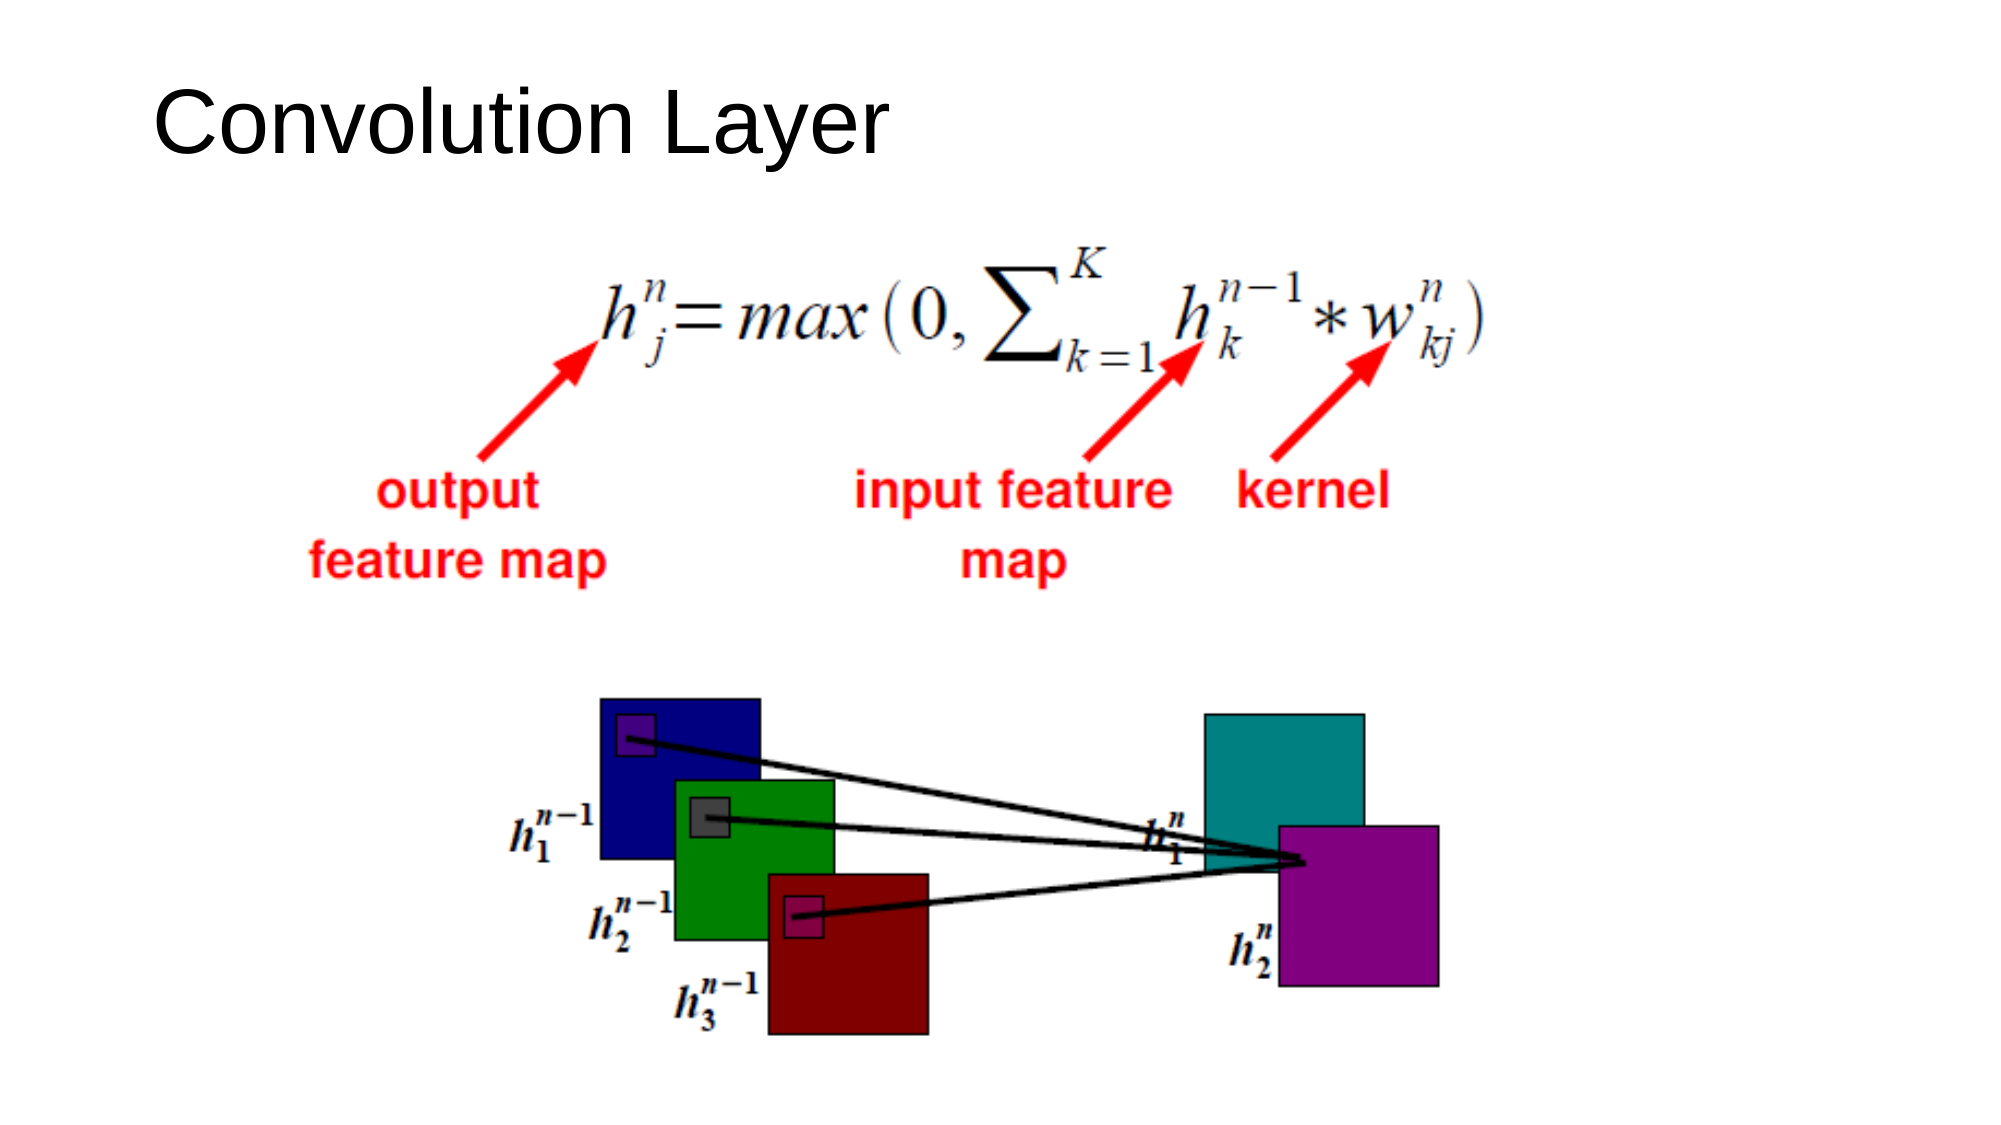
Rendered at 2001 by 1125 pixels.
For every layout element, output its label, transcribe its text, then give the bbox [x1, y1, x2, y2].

title Convolution Layer [137, 59, 1863, 189]
picture [306, 217, 1822, 1125]
